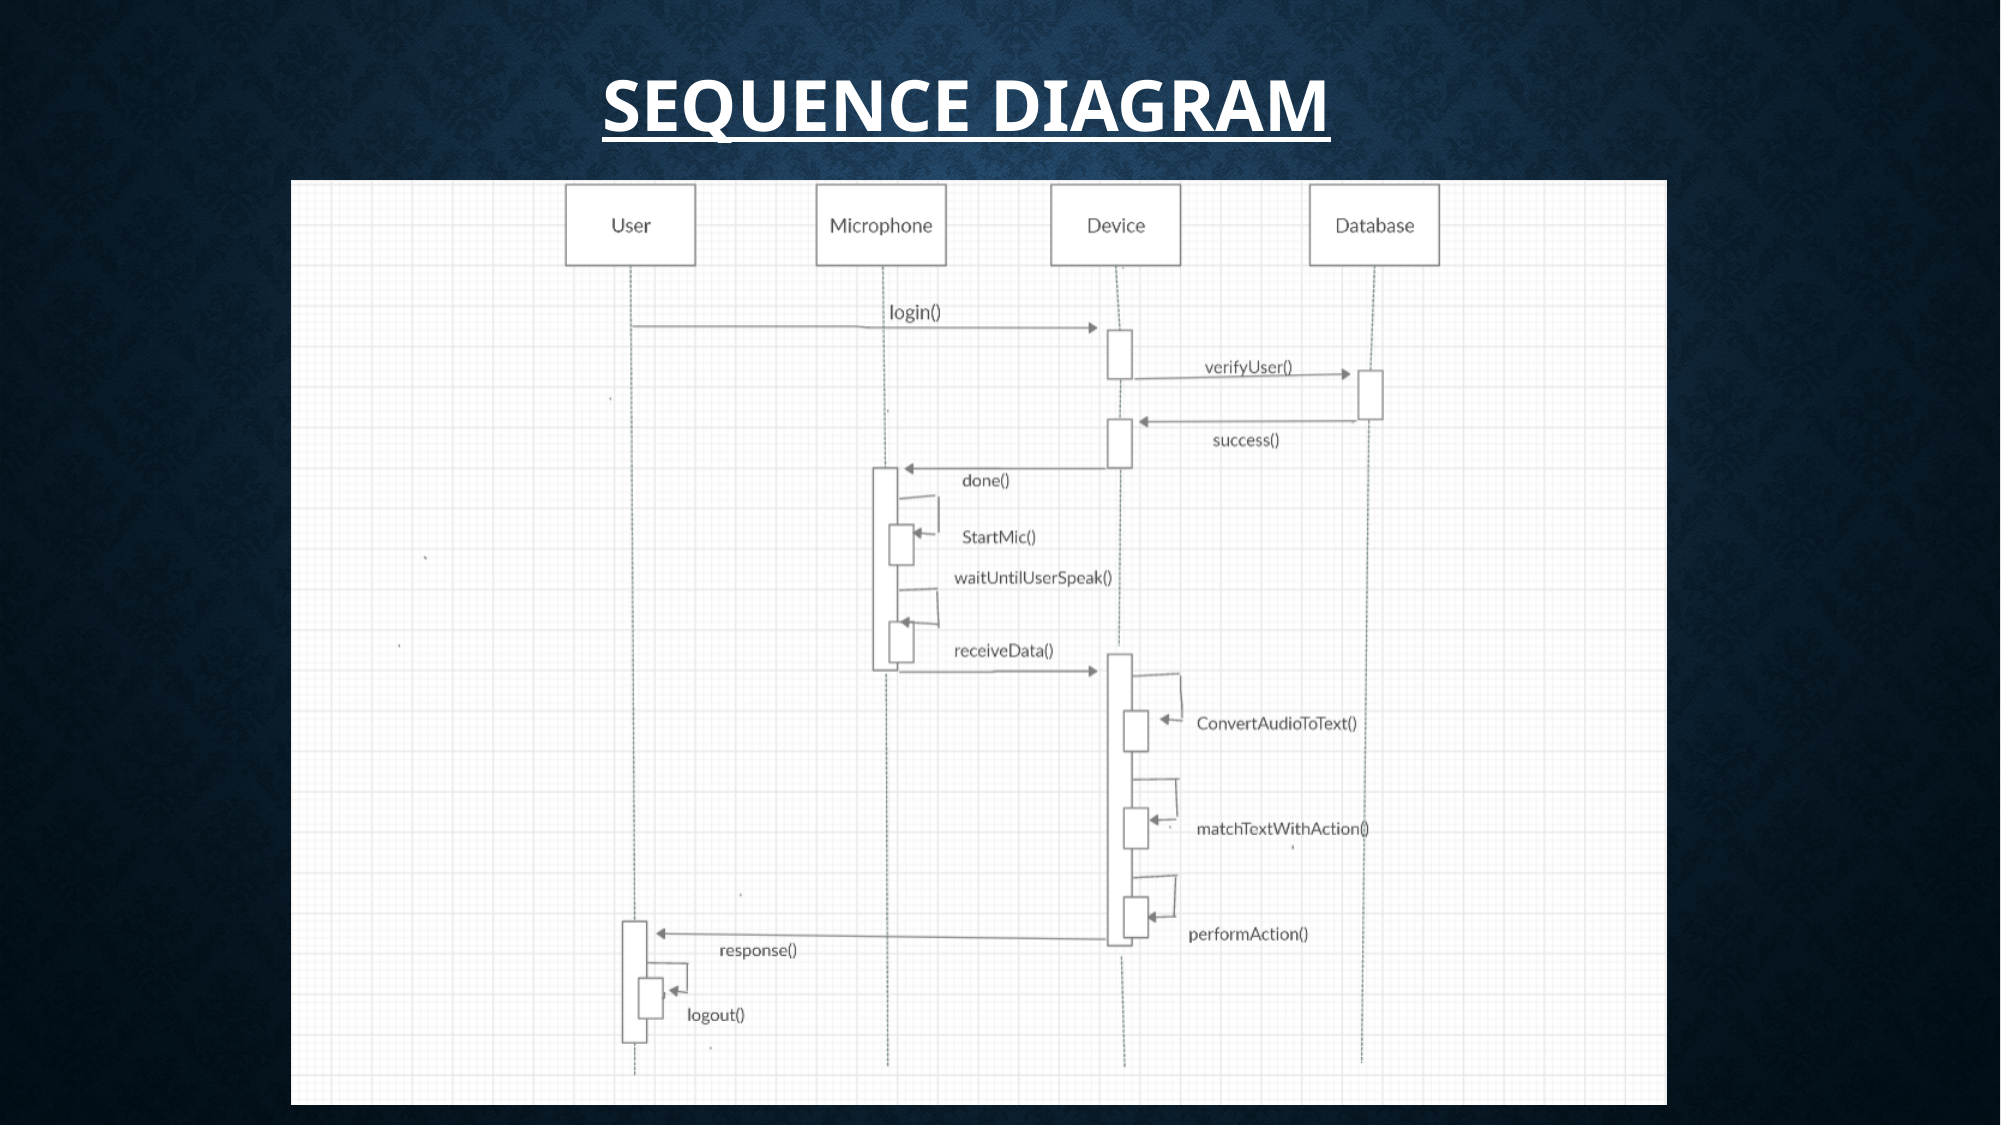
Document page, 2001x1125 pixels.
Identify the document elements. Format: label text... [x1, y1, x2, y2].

title Sequence diagram [117, 0, 1817, 218]
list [291, 180, 1668, 1106]
